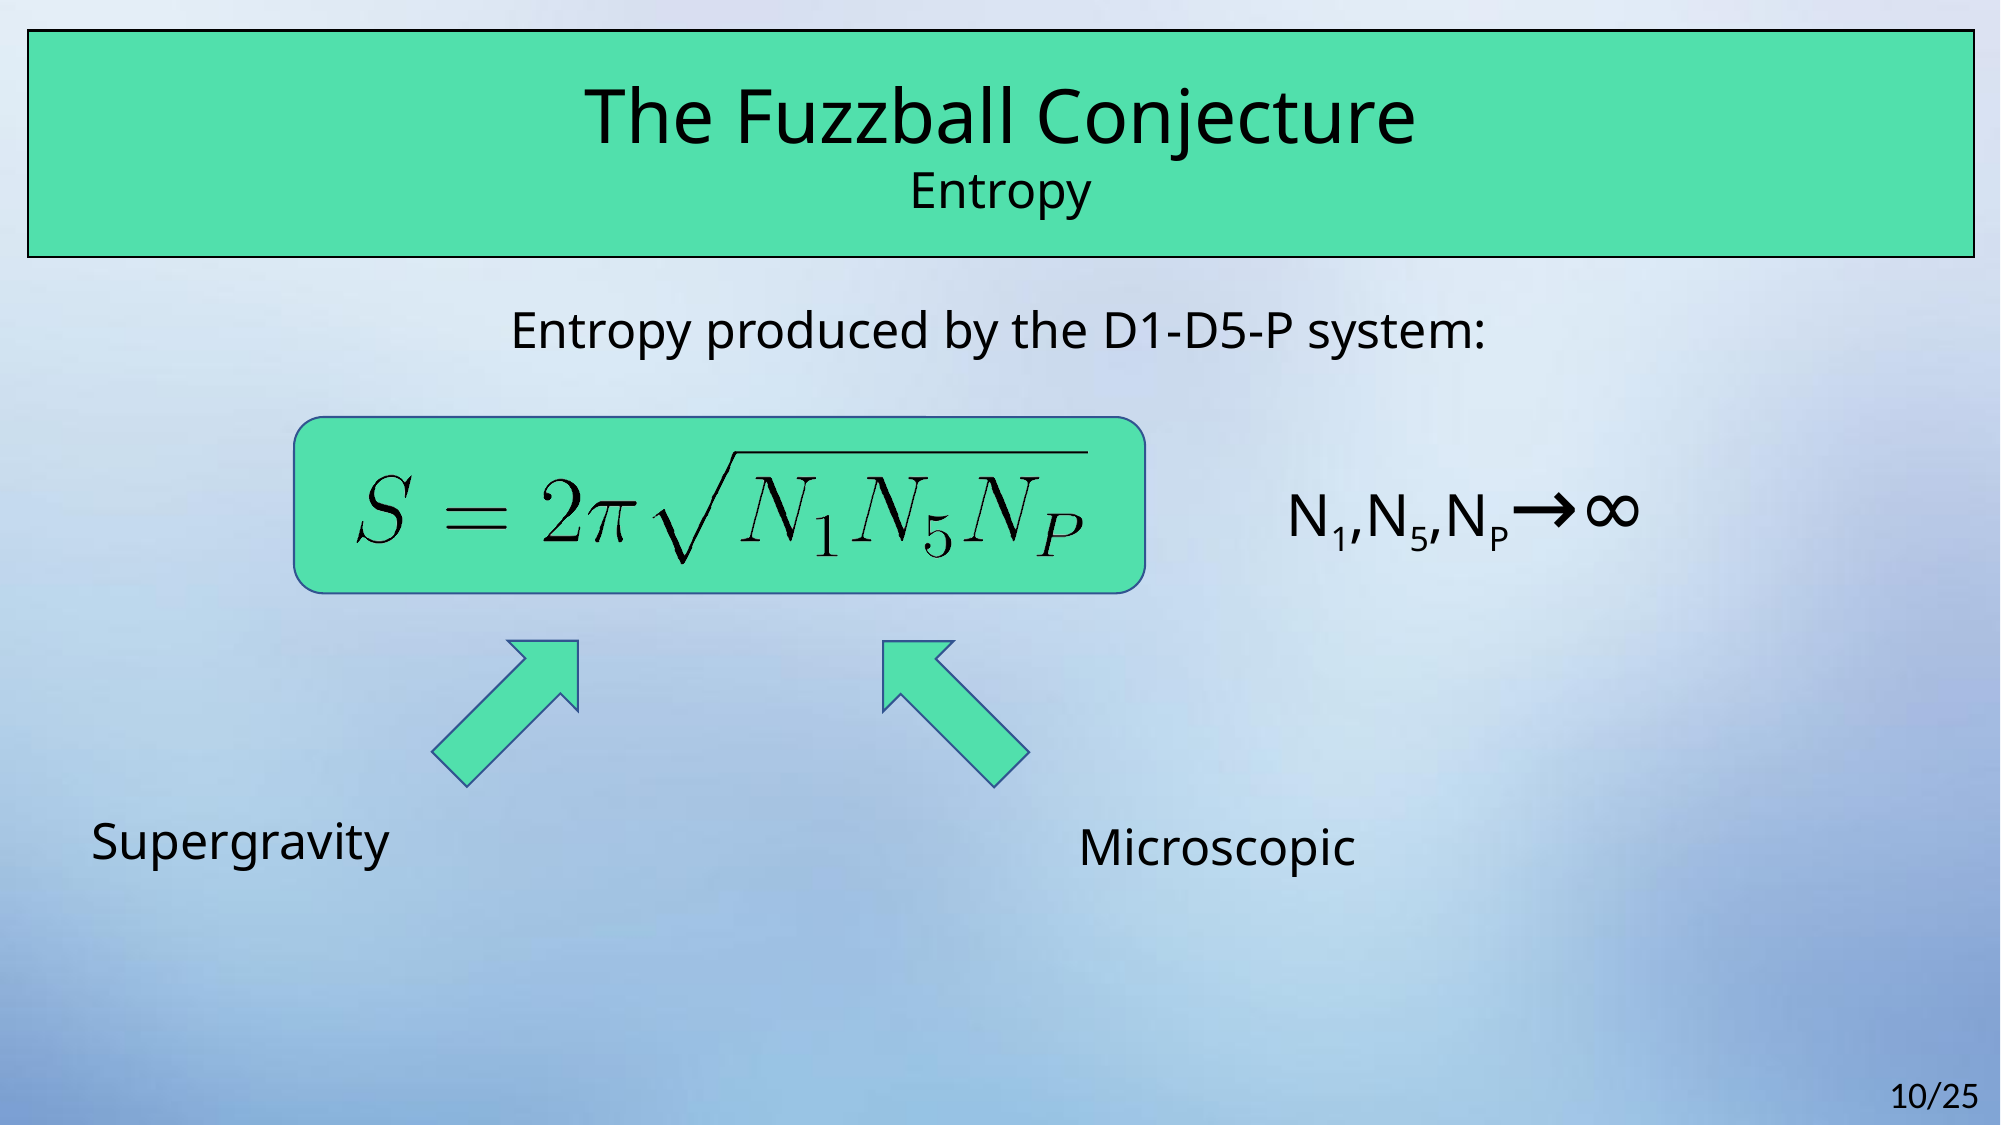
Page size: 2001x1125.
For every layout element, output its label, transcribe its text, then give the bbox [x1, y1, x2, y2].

text_box 10/25 [1874, 1063, 2000, 1124]
text_box [292, 415, 1147, 595]
text_box [882, 640, 1031, 789]
text_box [430, 639, 579, 789]
text_box Entropy produced by the D1-D5-P system: [25, 290, 1973, 366]
text_box Supergravity [30, 801, 451, 877]
picture [0, 0, 2001, 1125]
text_box The Fuzzball Conjecture Entropy [27, 29, 1975, 258]
text_box Microscopic [1007, 808, 1428, 883]
text_box N1,N5,NP→∞ [1215, 446, 1720, 566]
